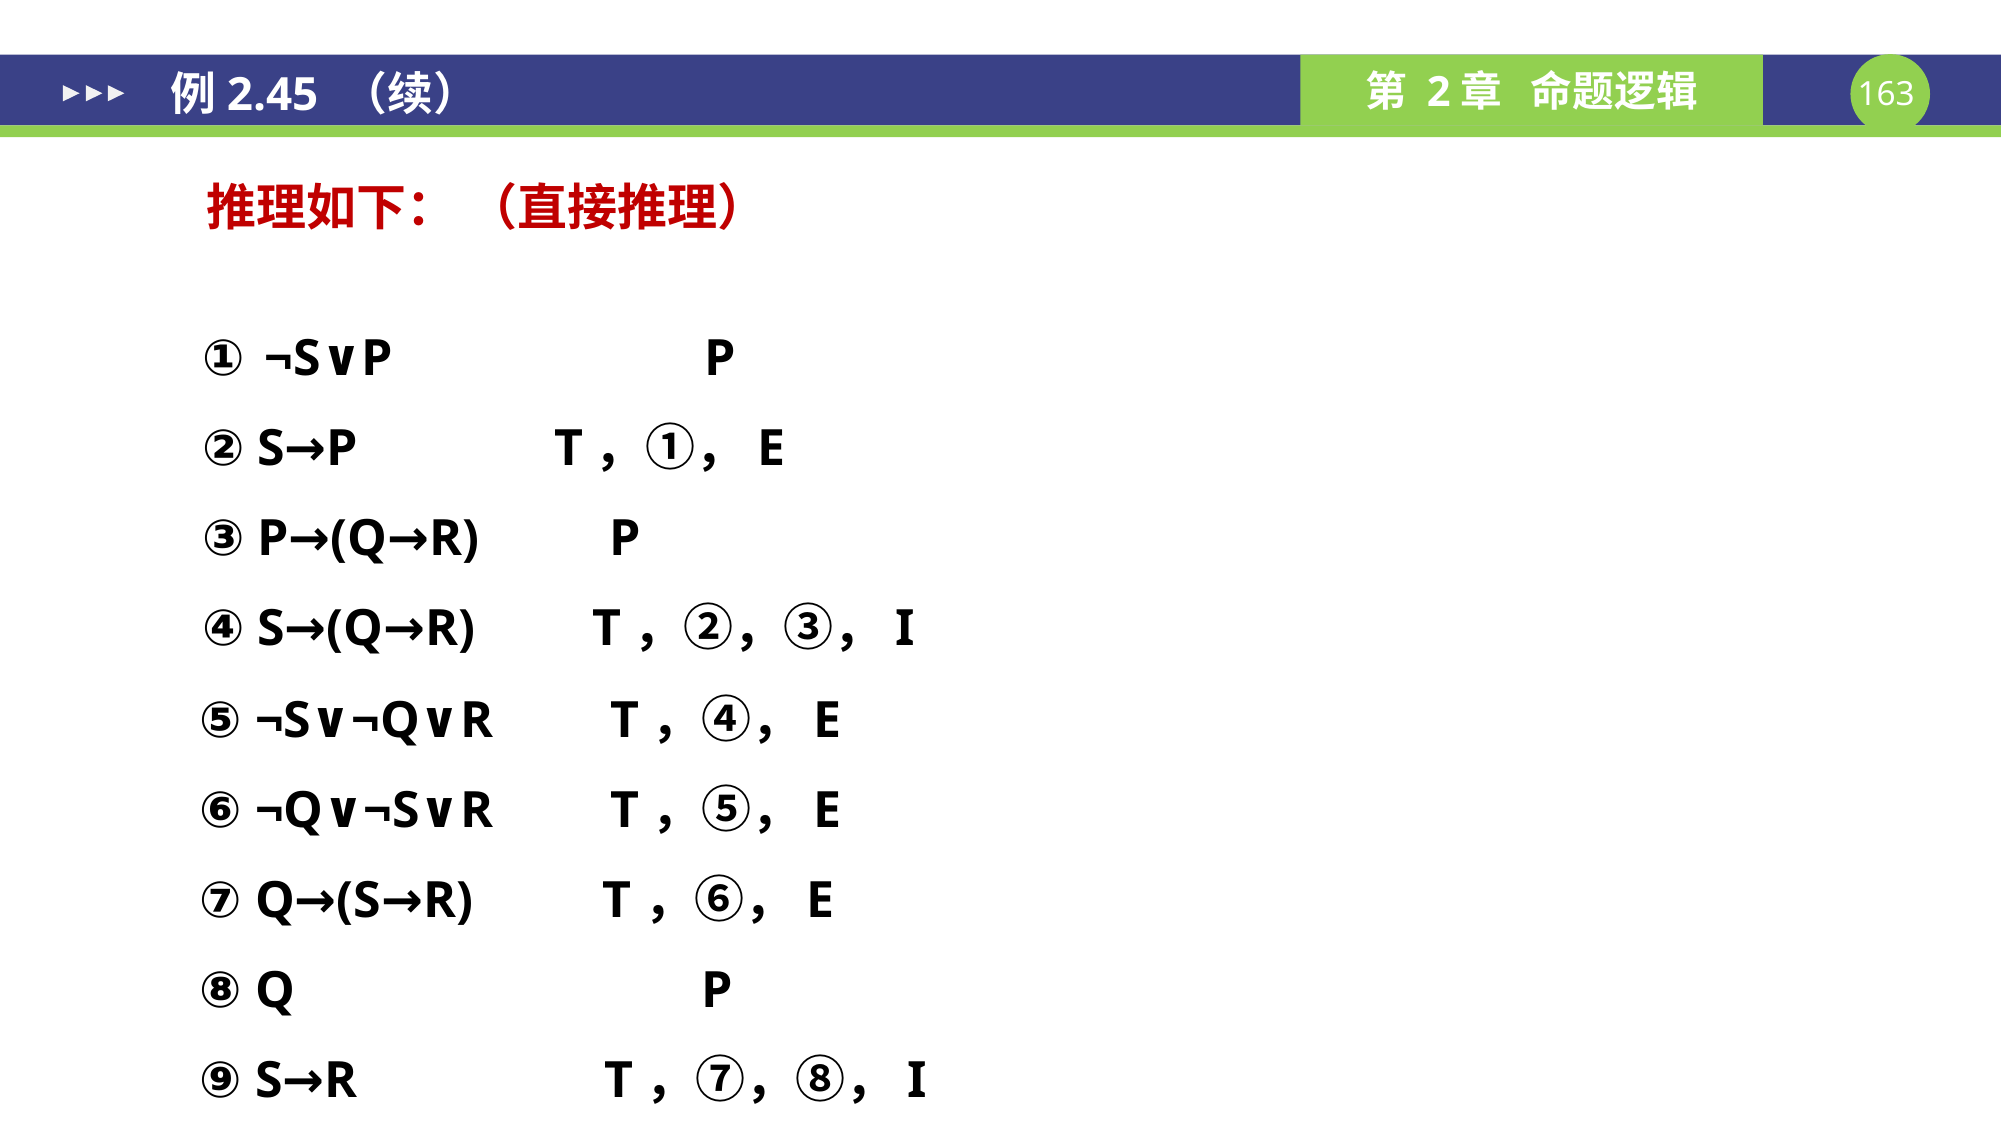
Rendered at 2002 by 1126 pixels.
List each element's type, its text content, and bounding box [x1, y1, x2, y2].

text_box ⑤ ¬S∨¬Q∨R T，④，E ⑥ ¬Q∨¬S∨R T，⑤，E ⑦ Q→(S→R) T，⑥，E ⑧ Q P ⑨ S→R T，⑦，⑧，I [185, 650, 999, 1116]
text_box 例2.45 （续） [150, 16, 1473, 168]
text_box 推理如下： （直接推理） [191, 167, 783, 243]
text_box ① ¬S∨P P ② S→P T，①，E ③ P→(Q→R) P ④ S→(Q→R) T，②，③，I [187, 288, 1176, 664]
